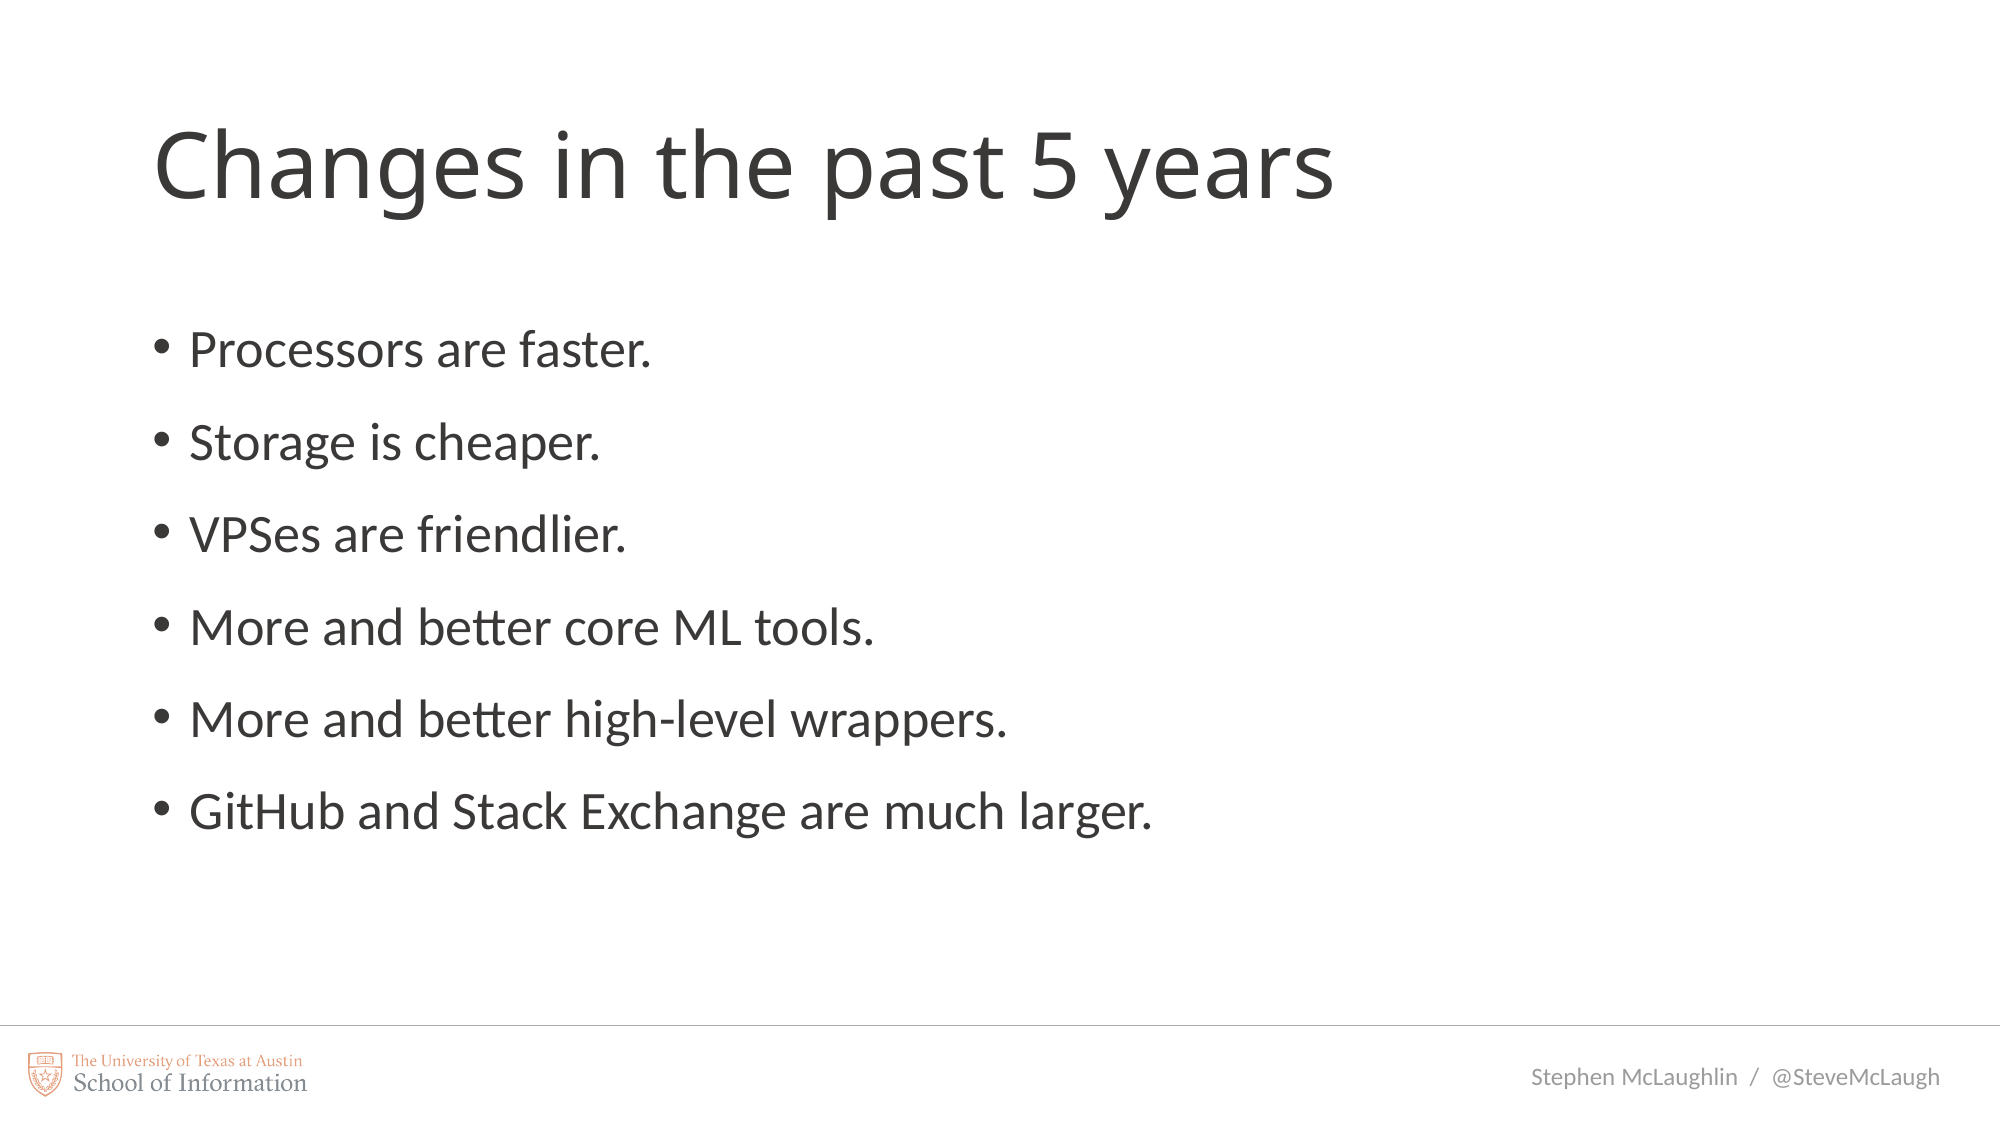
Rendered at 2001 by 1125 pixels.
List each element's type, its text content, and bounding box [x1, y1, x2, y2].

picture [28, 1052, 307, 1097]
title Changes in the past 5 years [137, 59, 1863, 278]
list Processors are faster. Storage is cheaper. VPSes are friendlier. More and better core ML tools. More and better high-level wrappers. GitHub and Stack Exchange are much larger. [137, 299, 1863, 1014]
text_box Stephen McLaughlin / @SteveMcLaugh [1516, 1052, 2000, 1098]
